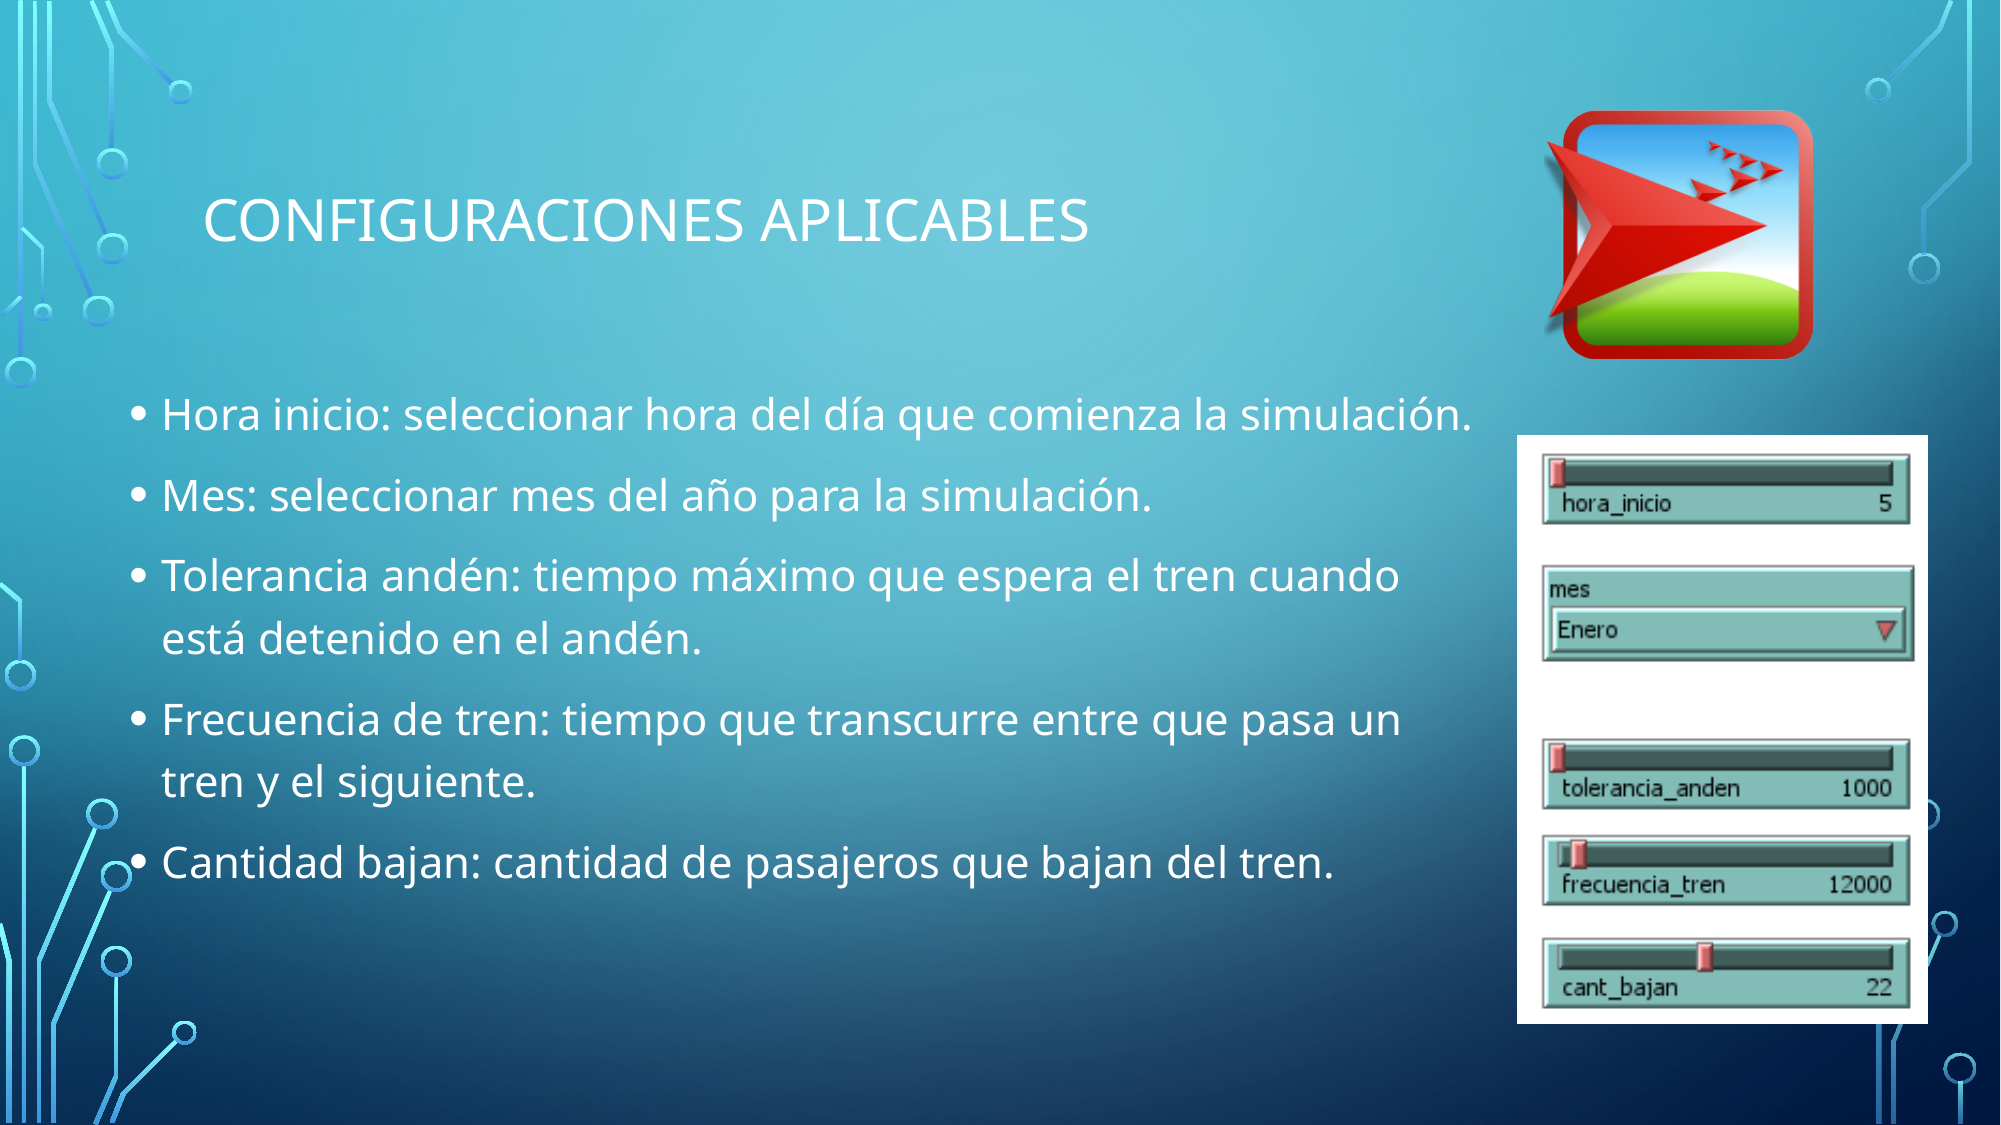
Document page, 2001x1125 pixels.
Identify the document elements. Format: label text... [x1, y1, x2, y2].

list Hora inicio: seleccionar hora del día que comienza la simulación. Mes: seleccionar mes del año para la simulación. Tolerancia andén: tiempo máximo que espera el tren cuando está detenido en el andén. Frecuencia de tren: tiempo que transcurre entre que pasa un tren y el siguiente. Cantidad bajan: cantidad de pasajeros que bajan del tren. [114, 369, 1500, 950]
picture [1516, 435, 1929, 1024]
picture [1544, 101, 1813, 370]
title Configuraciones aplicables [187, 101, 1544, 344]
